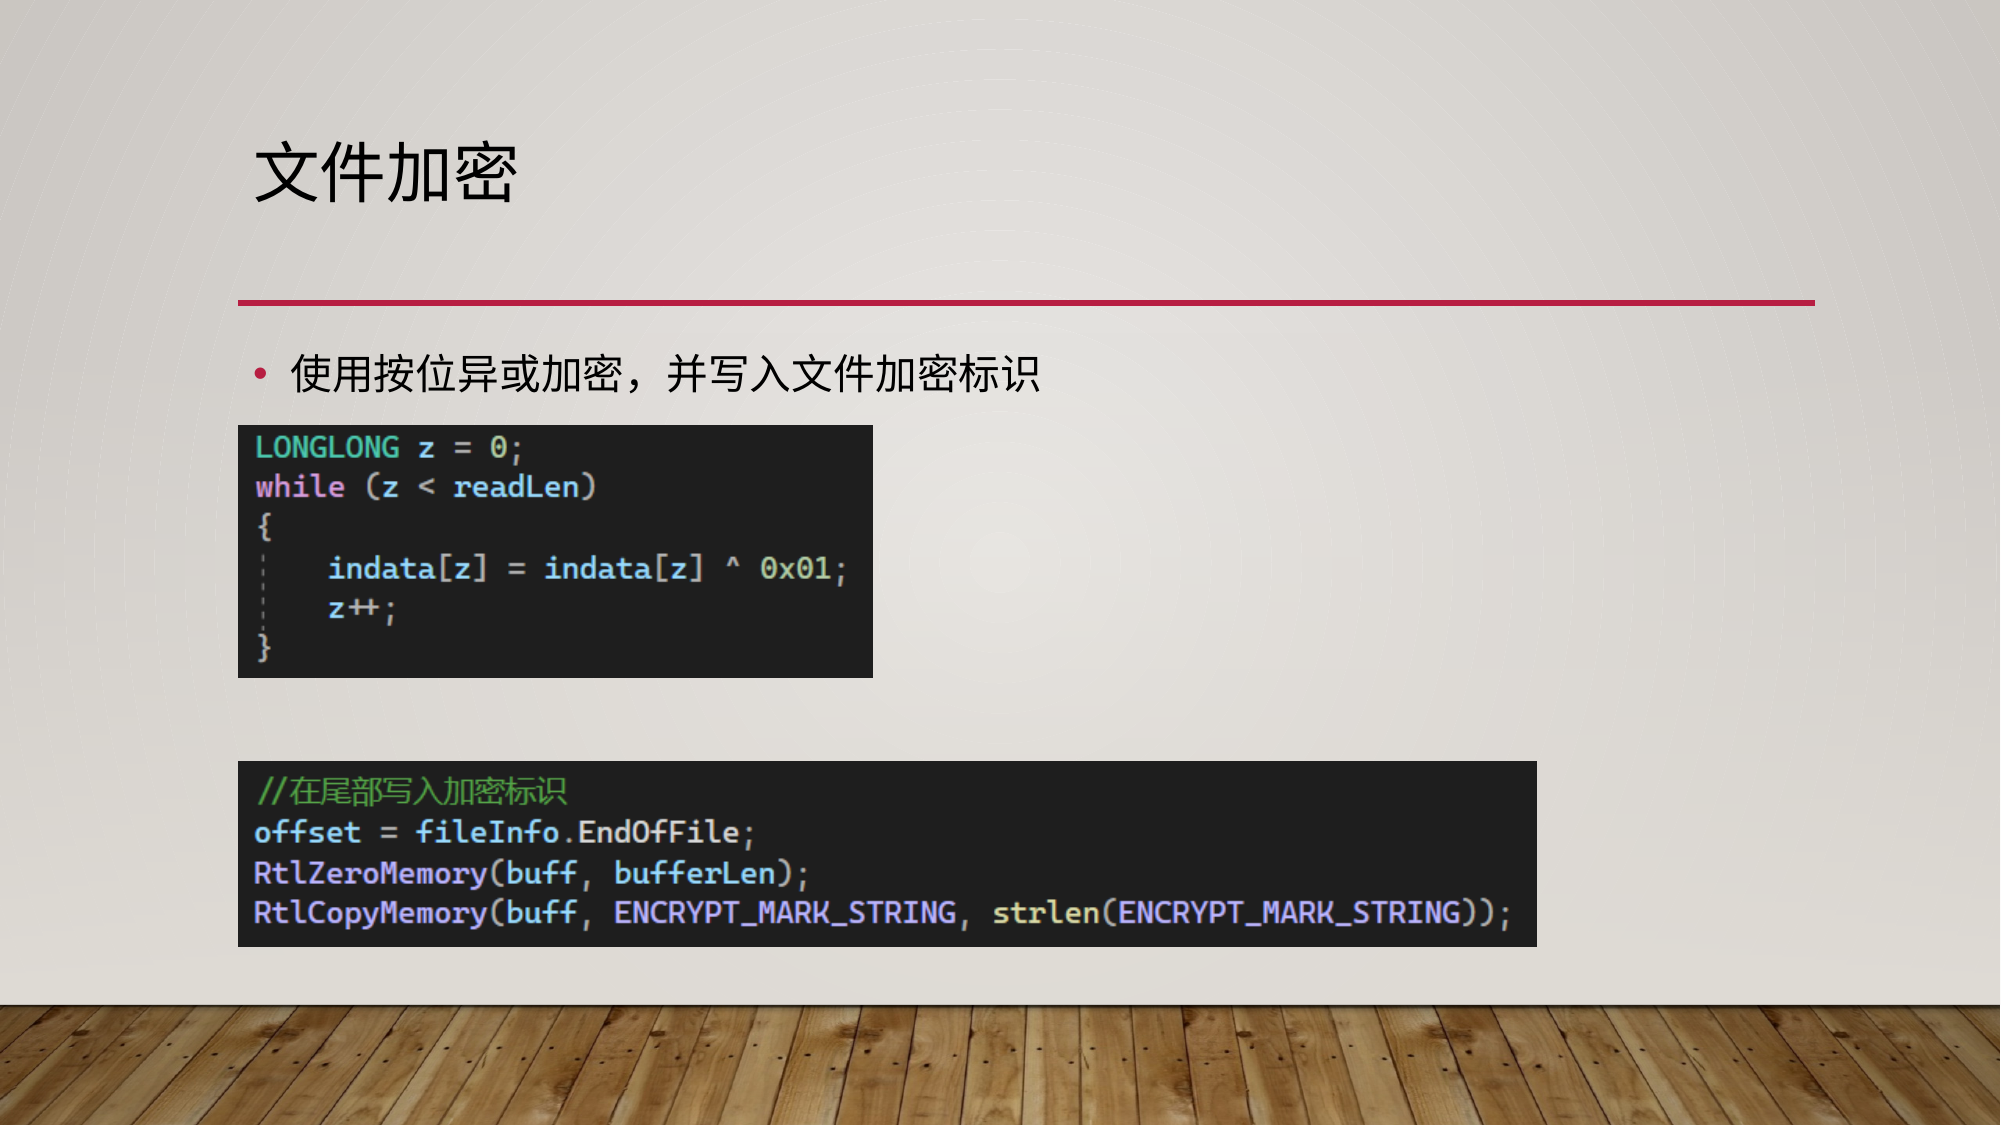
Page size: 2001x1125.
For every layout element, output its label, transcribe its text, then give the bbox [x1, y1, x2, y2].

picture [237, 425, 873, 678]
picture [237, 761, 1537, 947]
list 使用按位异或加密，并写入文件加密标识 [238, 330, 1814, 897]
picture [0, 1005, 2000, 1125]
title 文件加密 [238, 131, 1814, 305]
